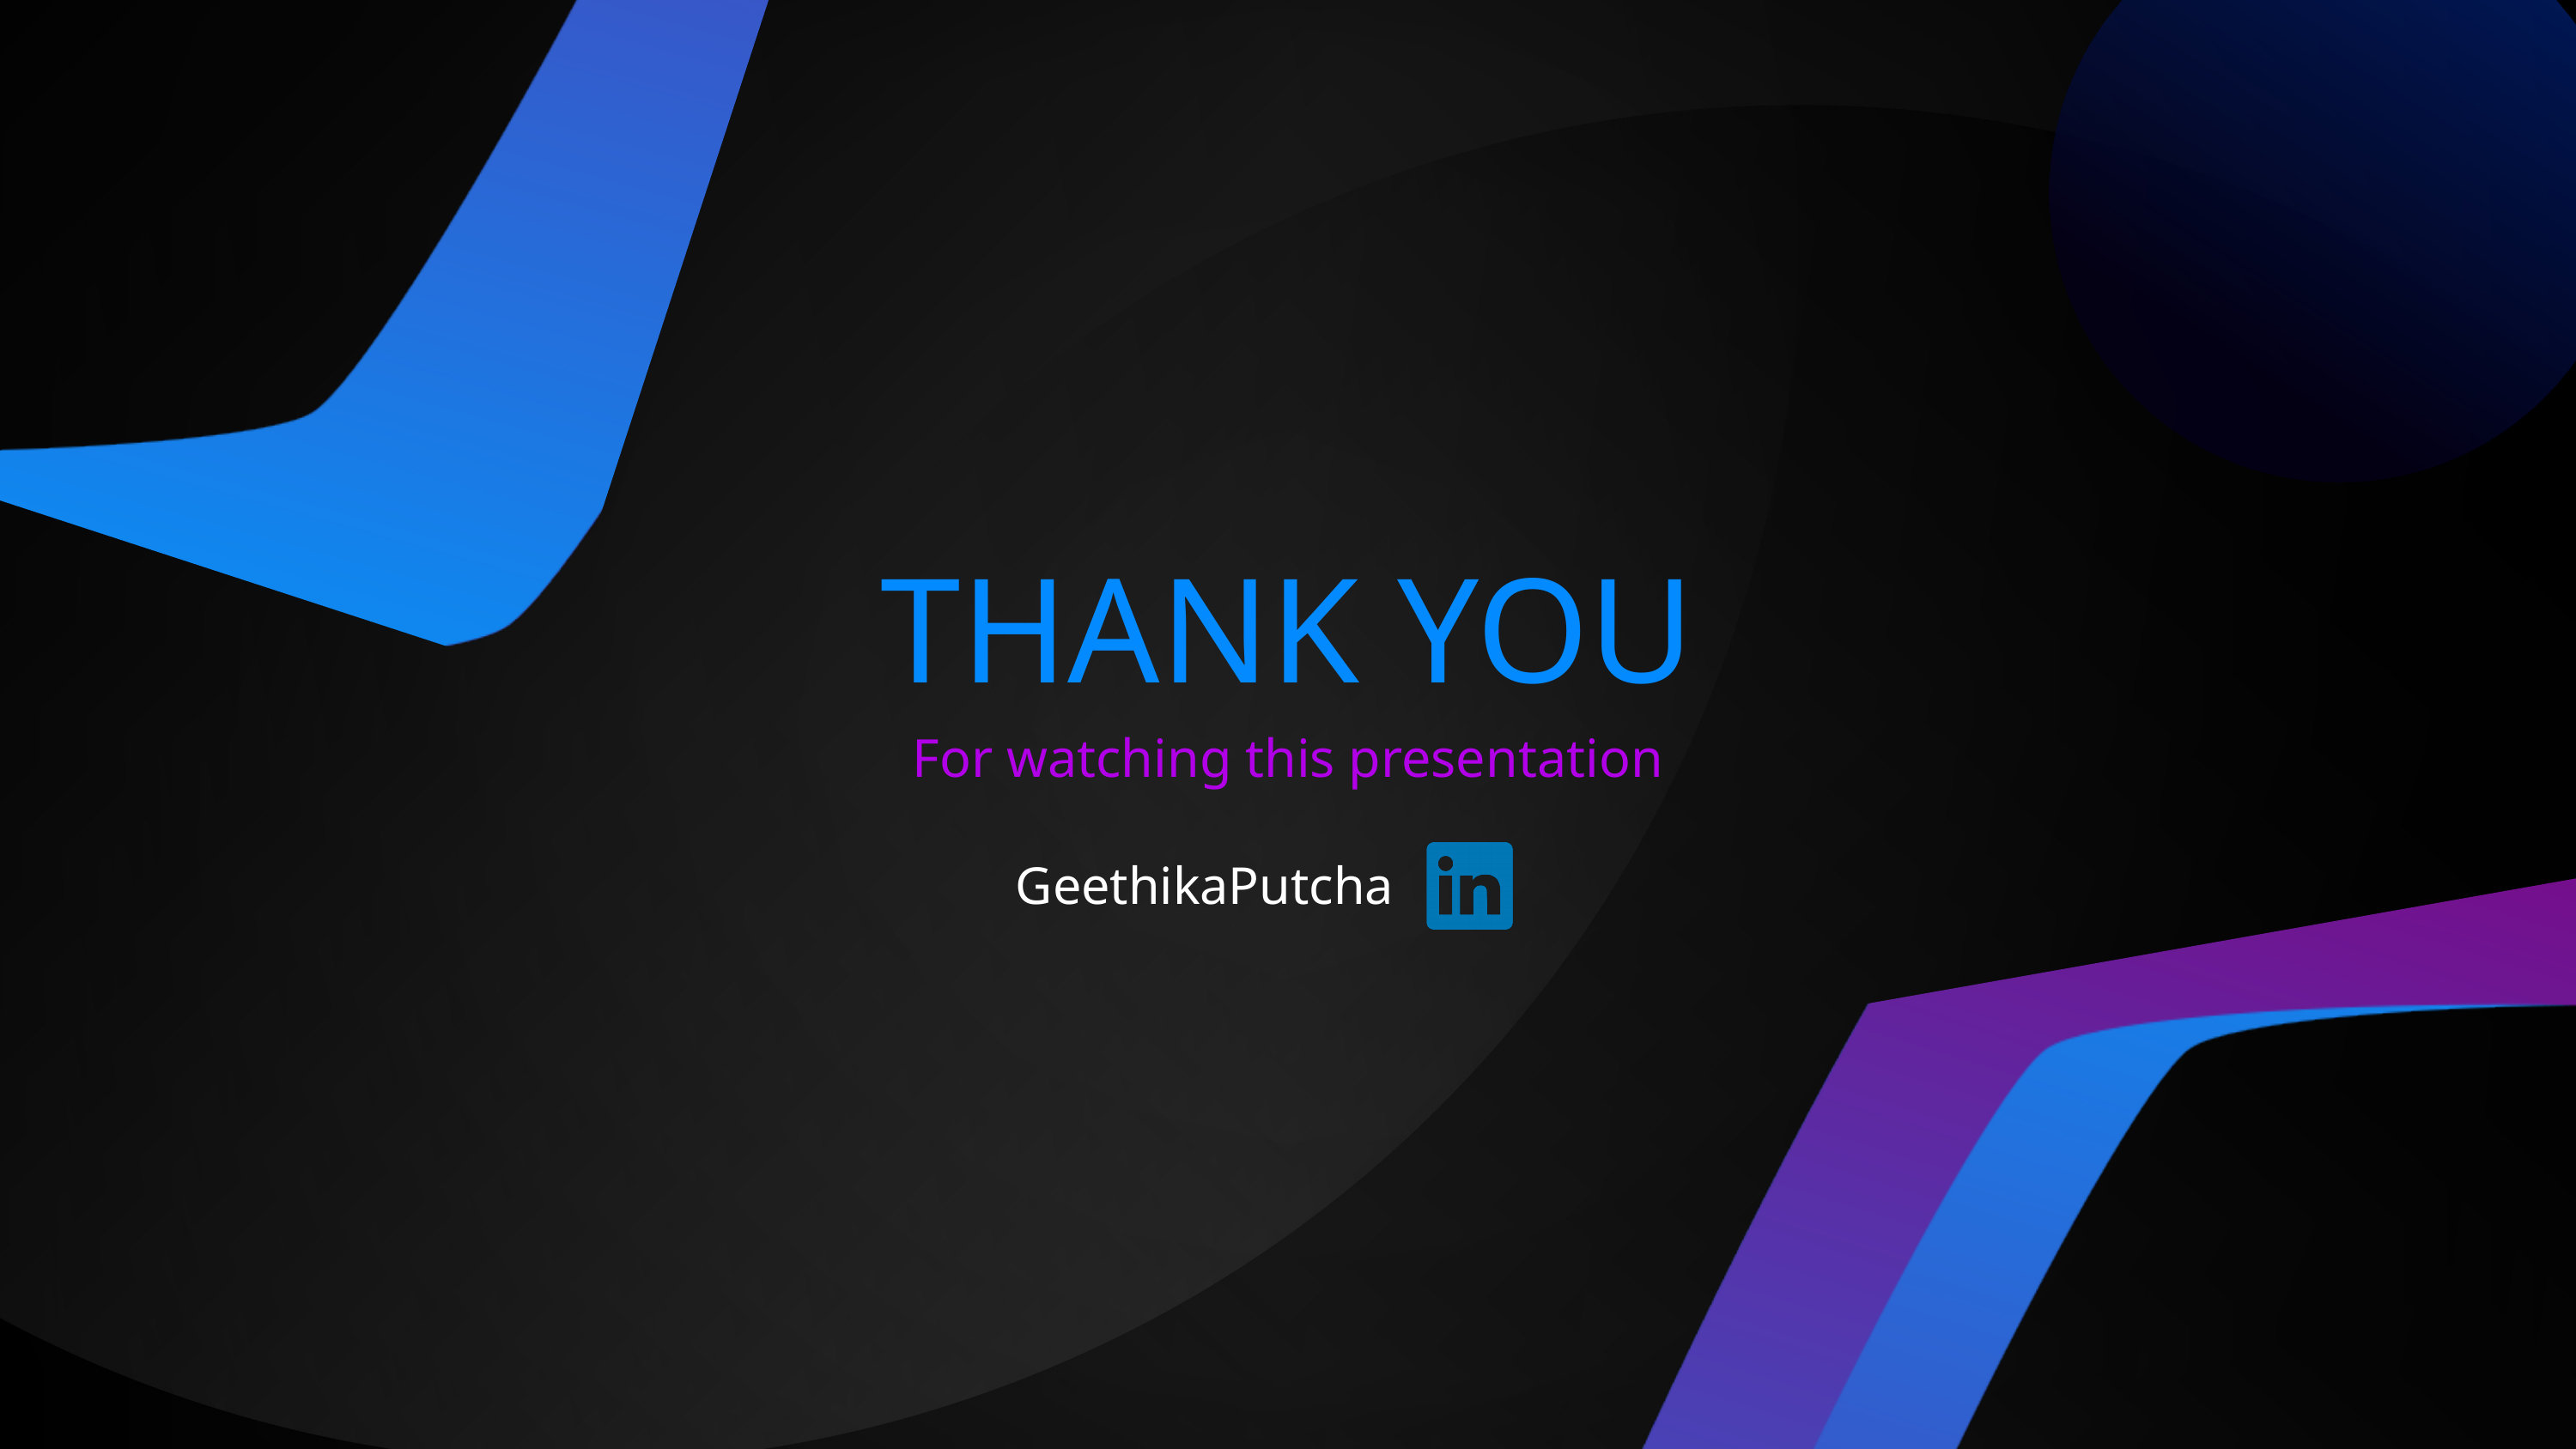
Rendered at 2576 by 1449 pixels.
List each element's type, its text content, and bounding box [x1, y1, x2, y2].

text_box GeethikaPutcha [939, 843, 1426, 915]
text_box For watching this presentation [834, 716, 1741, 788]
text_box [1469, 878, 2576, 1449]
text_box [1426, 842, 1513, 930]
text_box [0, 0, 769, 660]
text_box [0, 0, 2576, 1449]
text_box THANK YOU [487, 510, 2089, 712]
text_box [2049, 0, 2576, 482]
